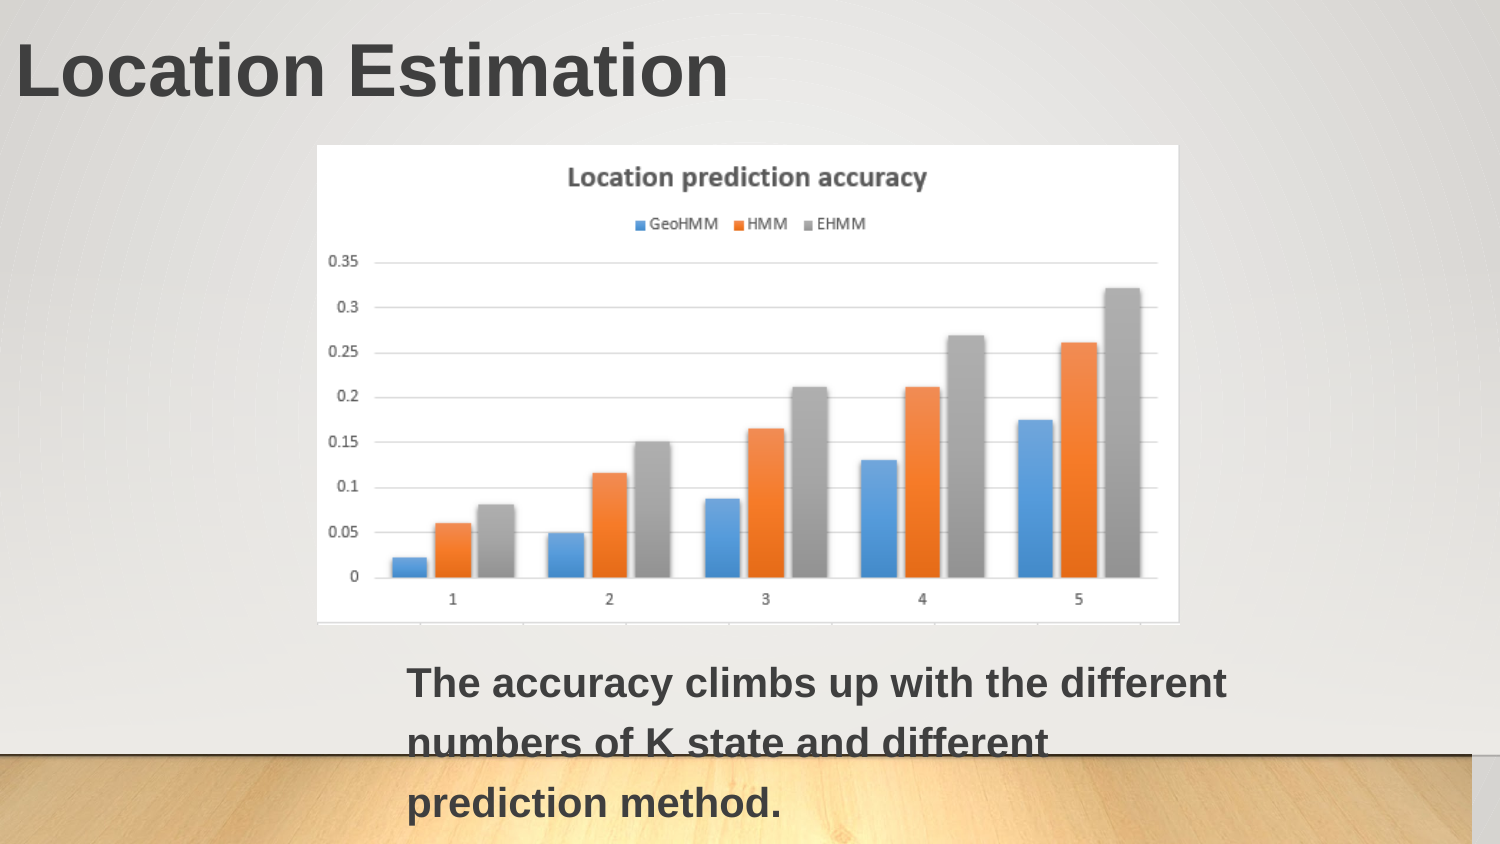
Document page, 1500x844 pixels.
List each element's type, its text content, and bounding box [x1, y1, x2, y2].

list The accuracy climbs up with the different numbers of K state and different prediction method. [341, 638, 1260, 754]
title Location Estimation [0, 0, 1500, 146]
picture [0, 754, 1472, 844]
picture [317, 144, 1180, 625]
